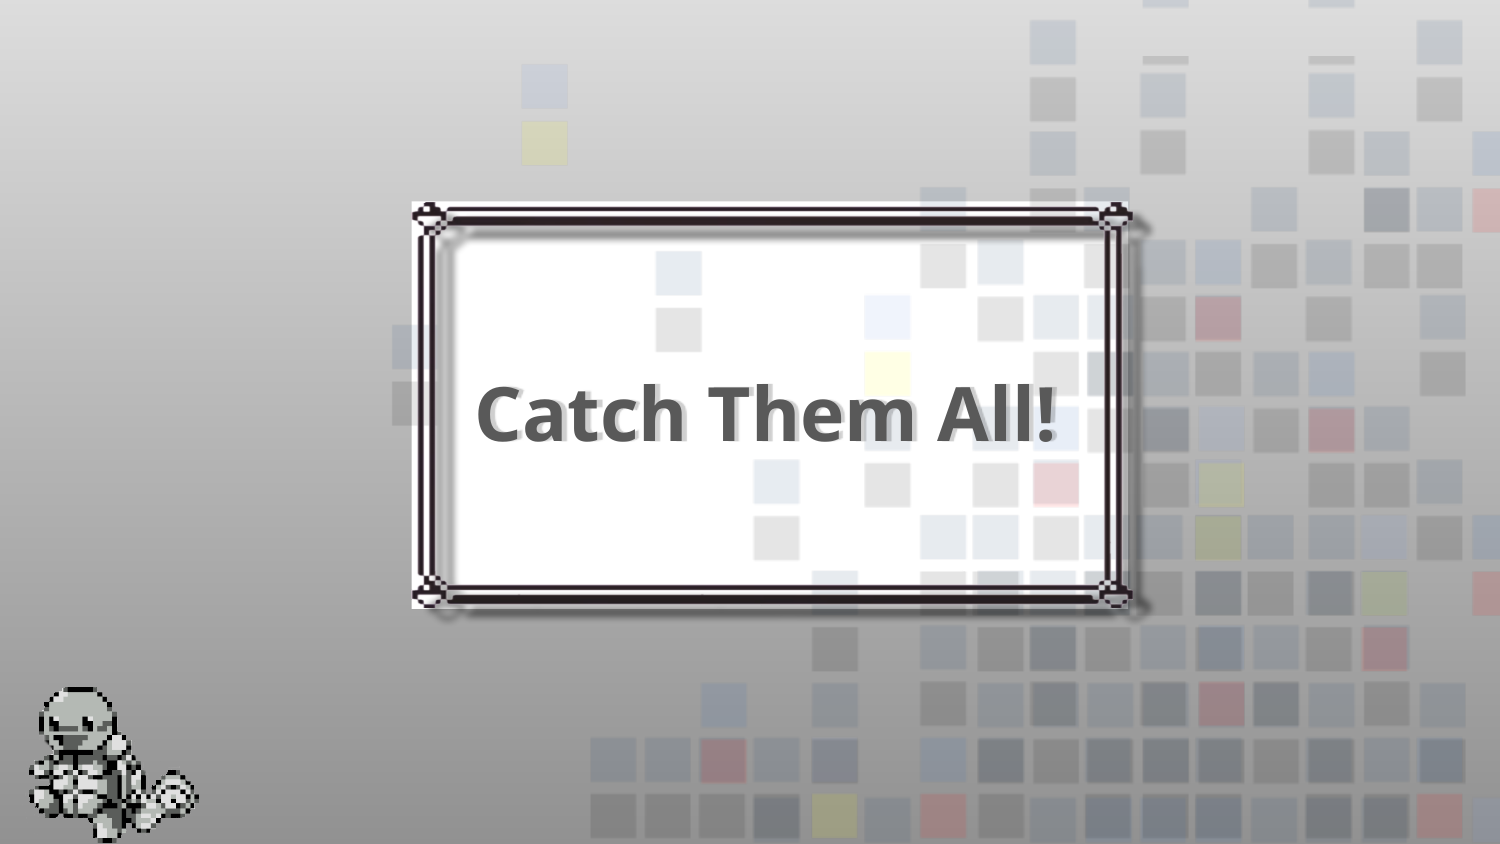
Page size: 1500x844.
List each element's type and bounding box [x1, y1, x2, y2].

picture [10, 666, 204, 844]
picture [391, 0, 1500, 844]
